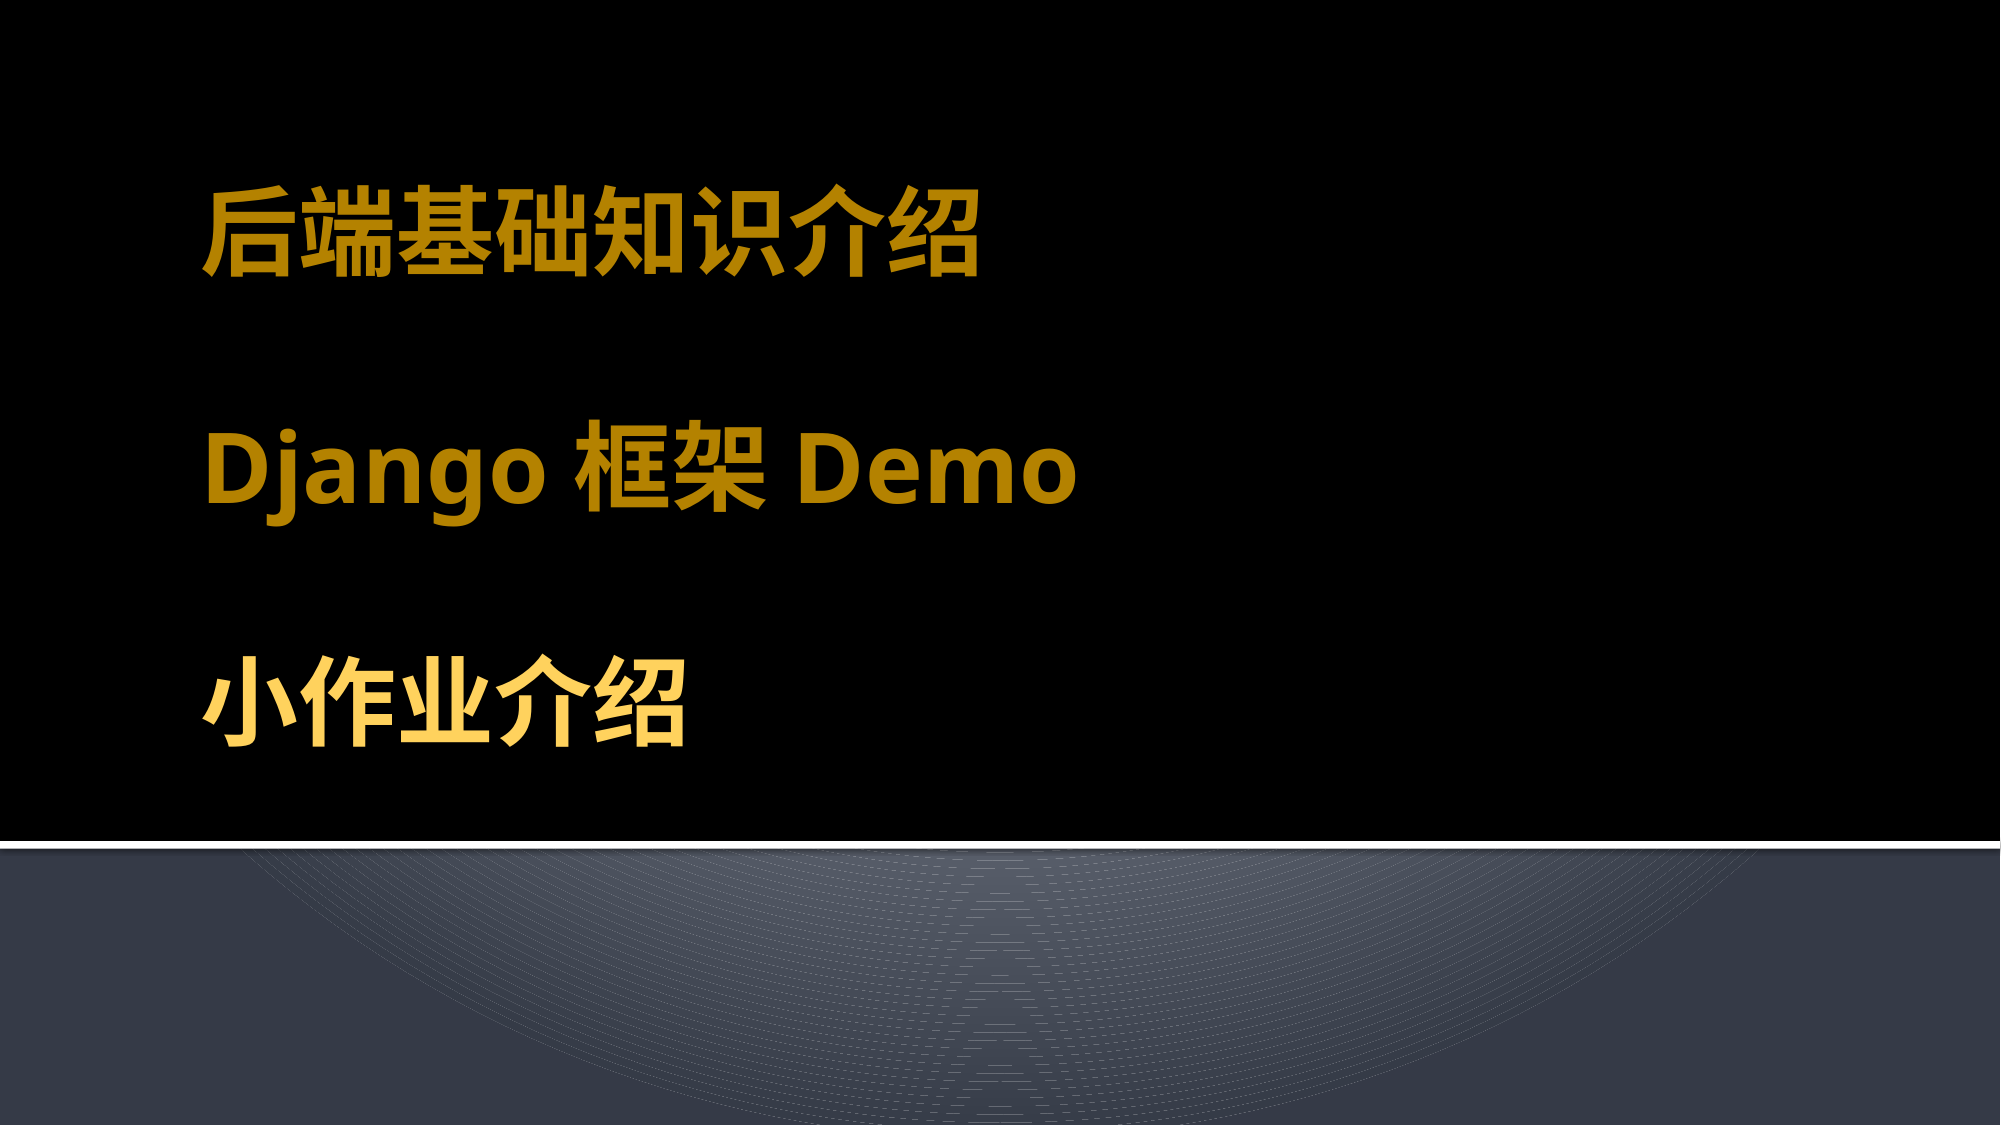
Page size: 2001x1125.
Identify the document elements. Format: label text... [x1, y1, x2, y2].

title 后端基础知识介绍 Django框架Demo 小作业介绍 [185, 170, 1686, 840]
